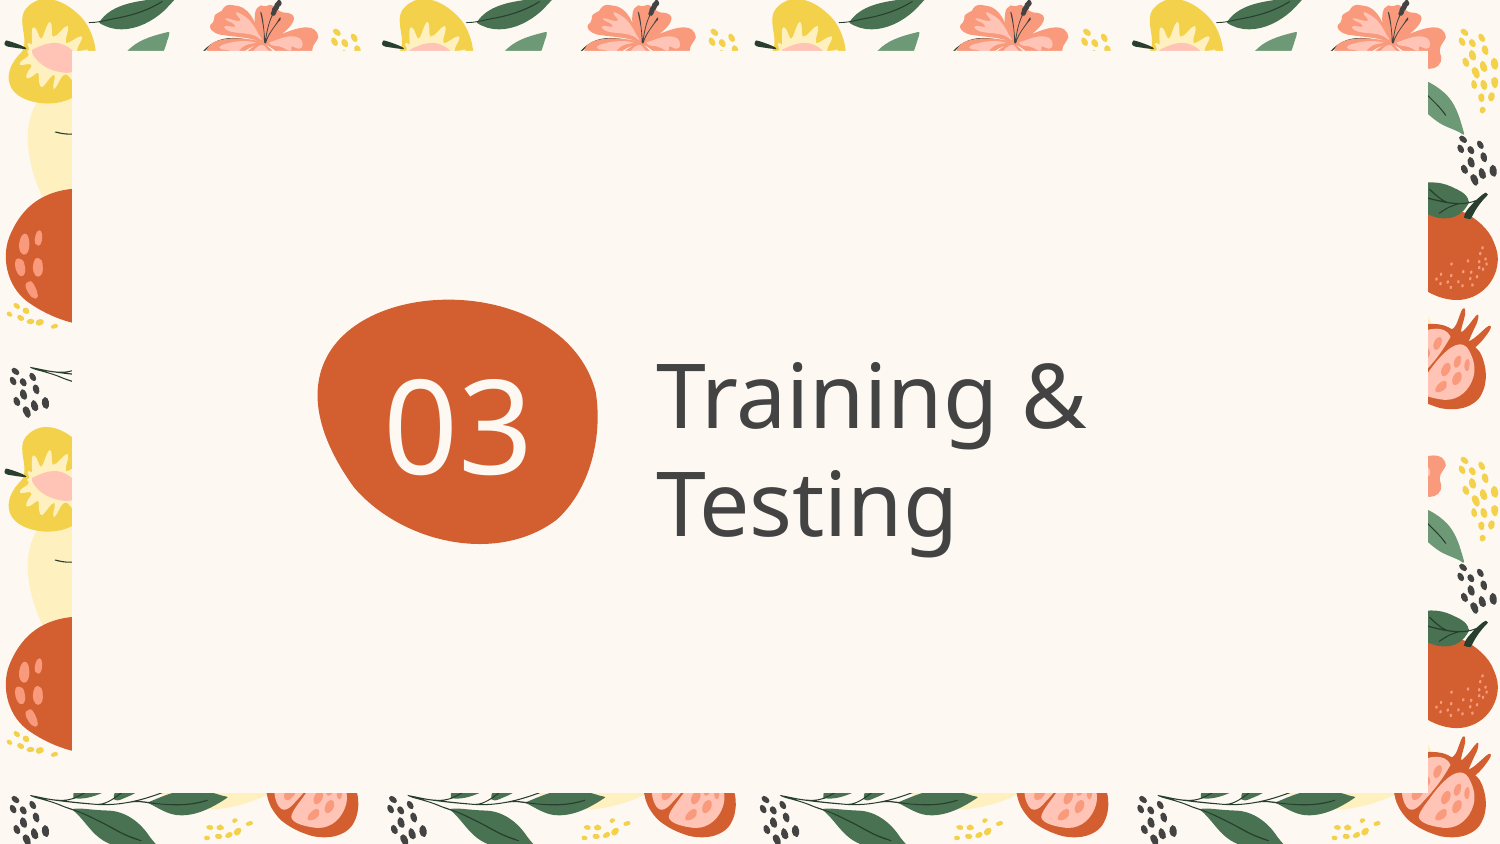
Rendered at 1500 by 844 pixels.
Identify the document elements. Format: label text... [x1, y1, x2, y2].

title Training & Testing [641, 324, 1393, 569]
text_box [329, 299, 576, 352]
text_box [357, 491, 580, 545]
title 03 [320, 352, 596, 491]
